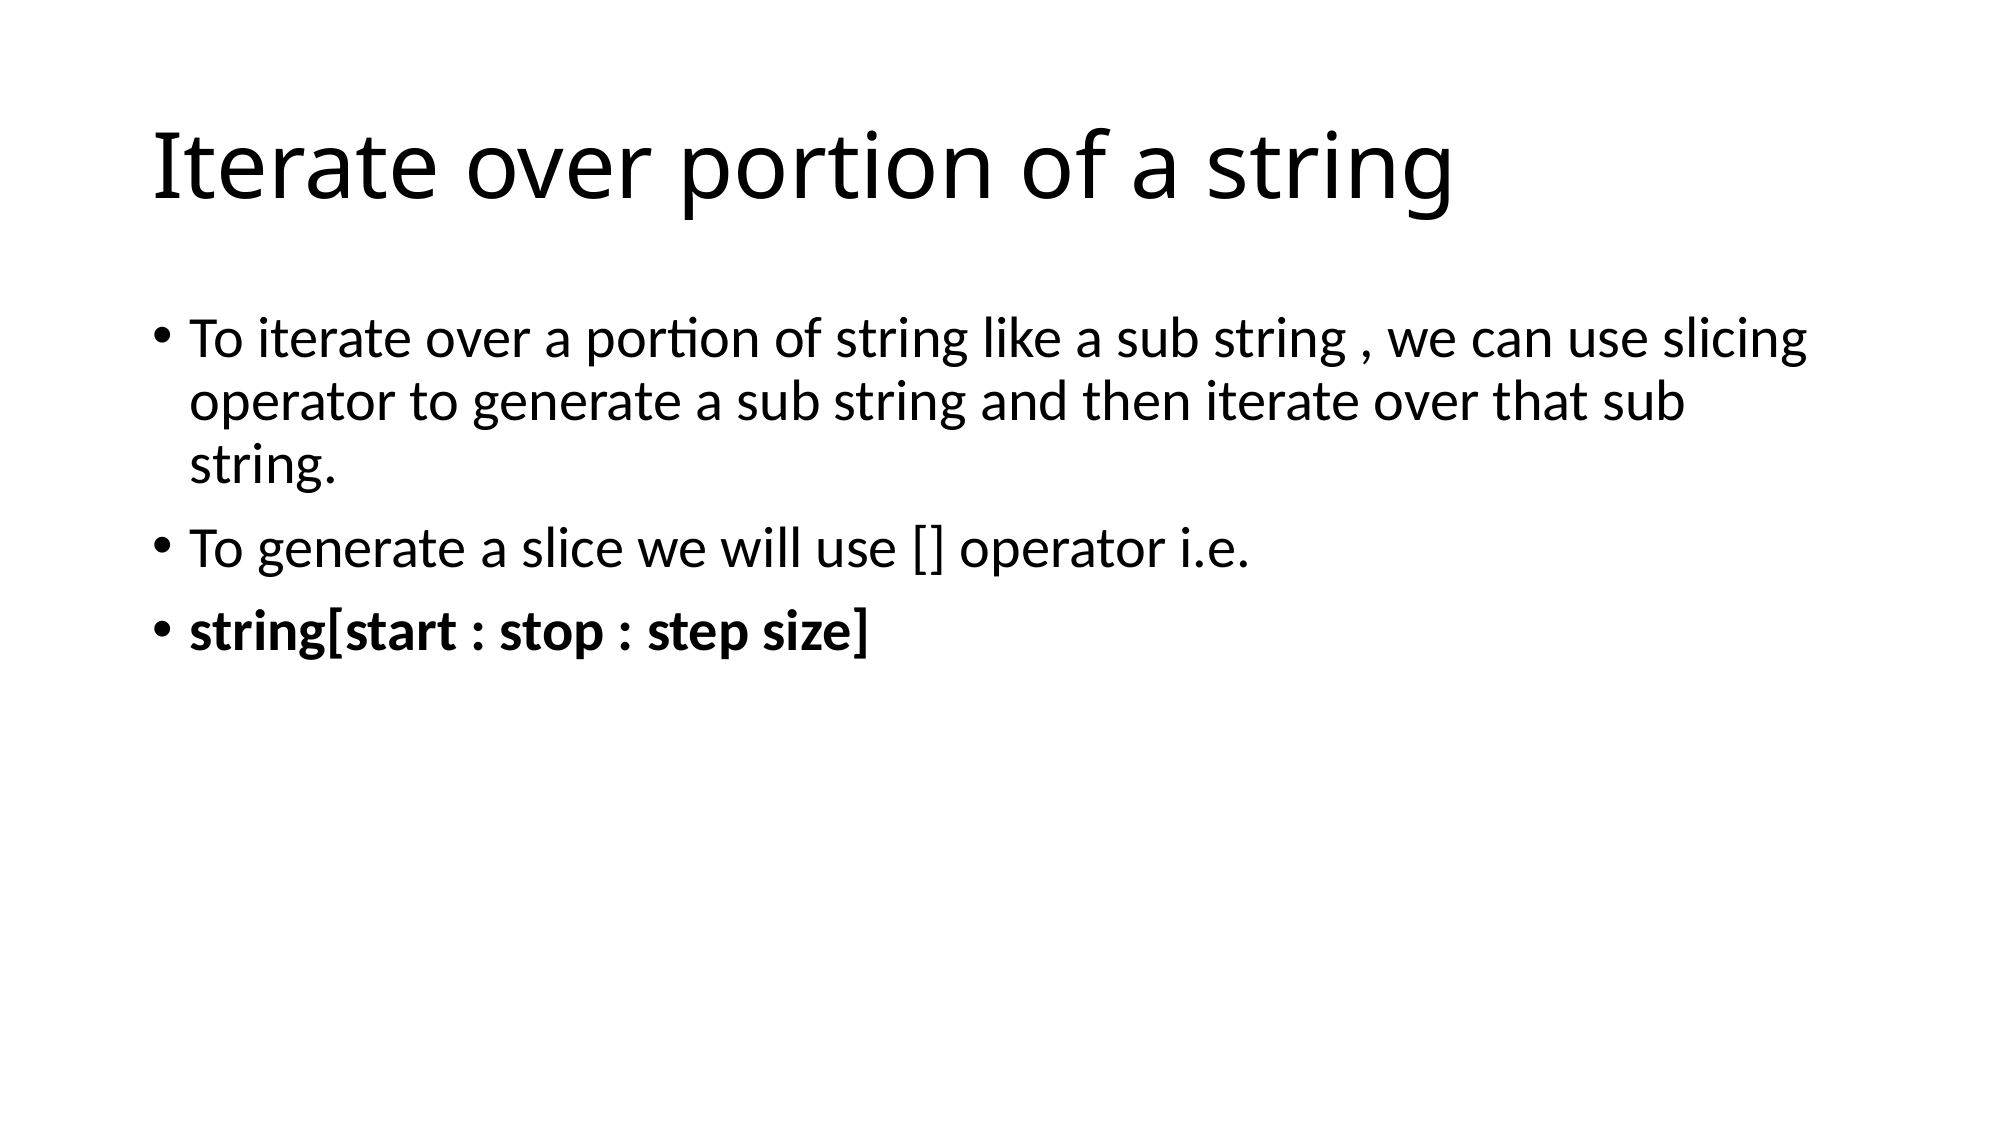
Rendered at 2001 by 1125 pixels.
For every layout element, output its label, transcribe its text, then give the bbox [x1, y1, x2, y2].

title Iterate over portion of a string [137, 59, 1863, 278]
list To iterate over a portion of string like a sub string , we can use slicing operator to generate a sub string and then iterate over that sub string. To generate a slice we will use [] operator i.e. string[start : stop : step size] [137, 299, 1863, 1014]
